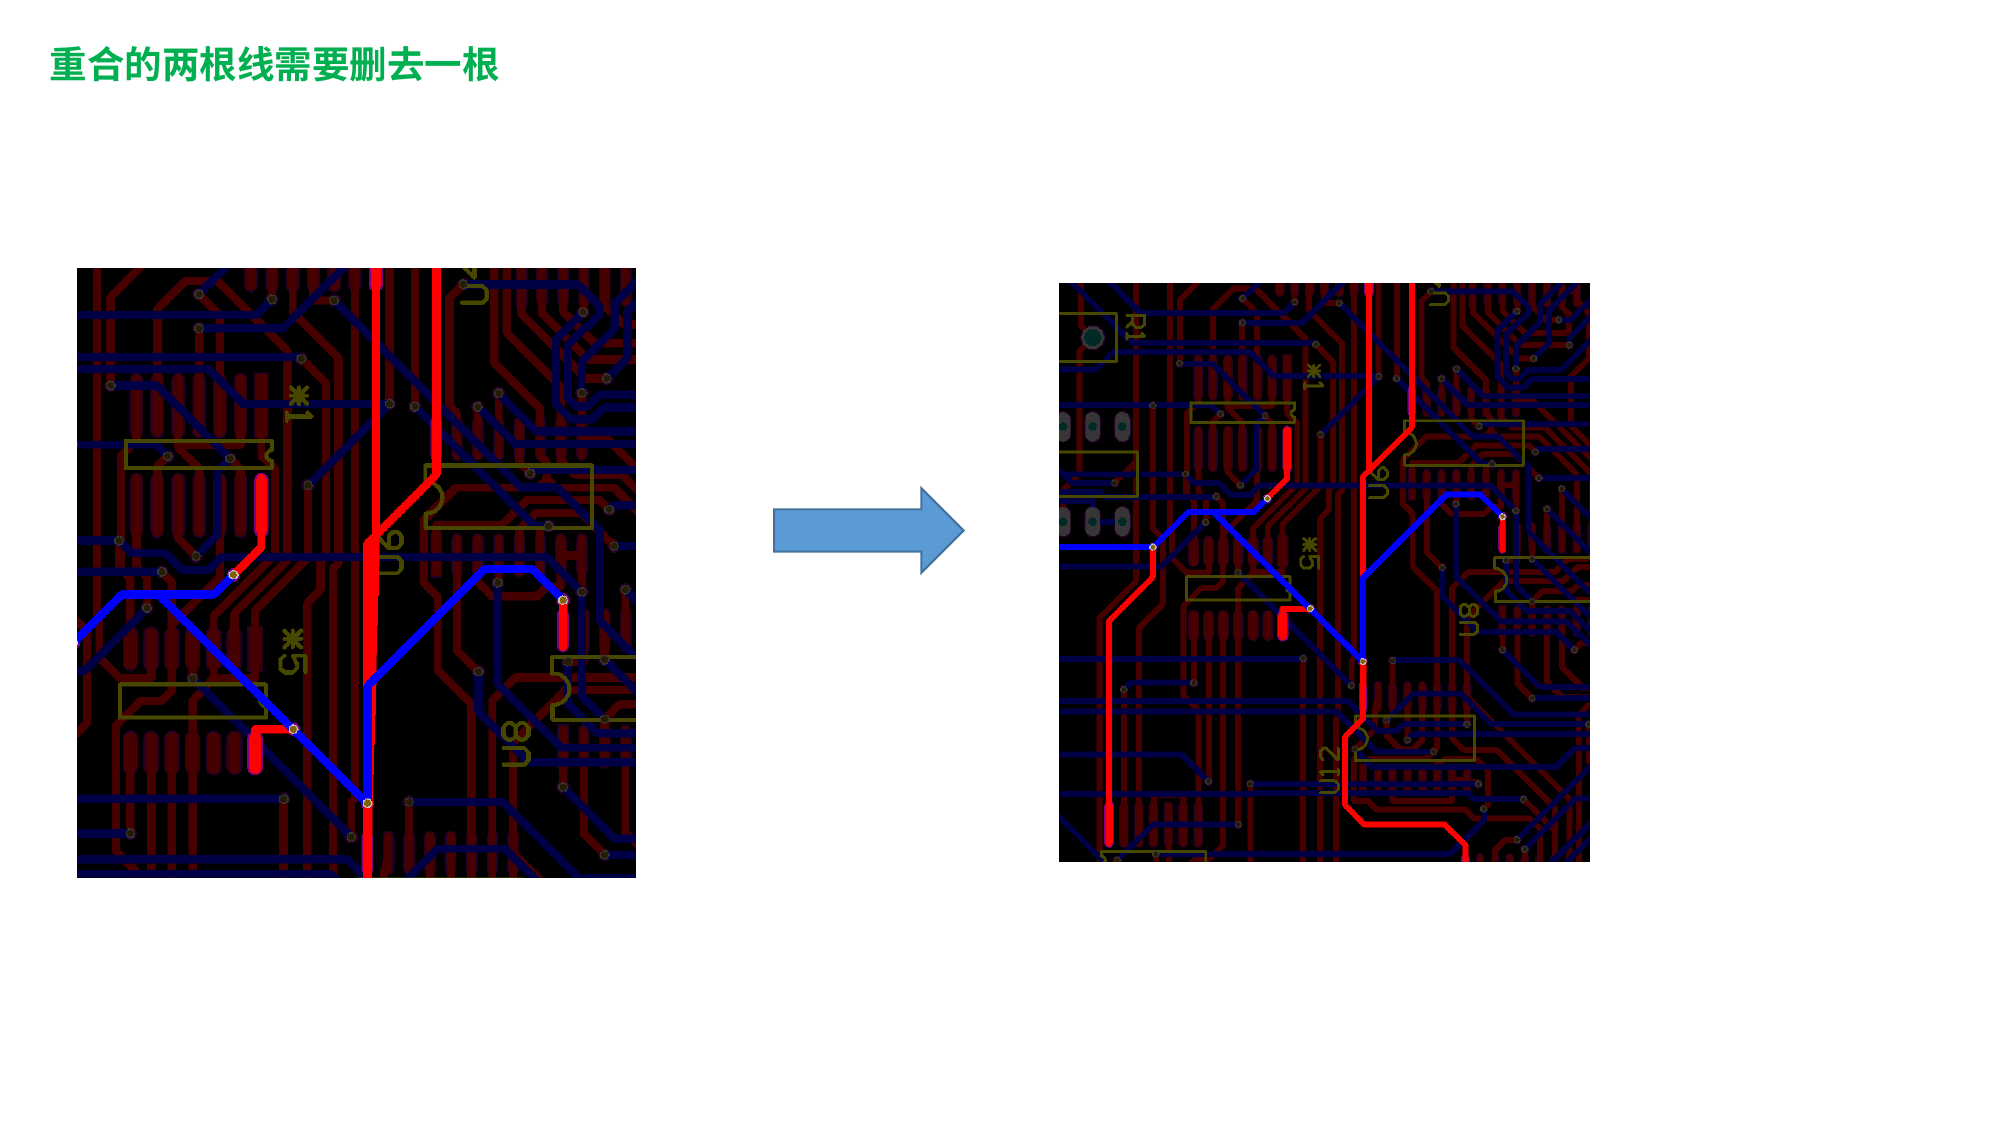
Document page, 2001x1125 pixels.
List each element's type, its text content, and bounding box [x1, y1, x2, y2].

text_box 重合的两根线需要删去一根 [34, 34, 515, 94]
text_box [76, 268, 1590, 878]
